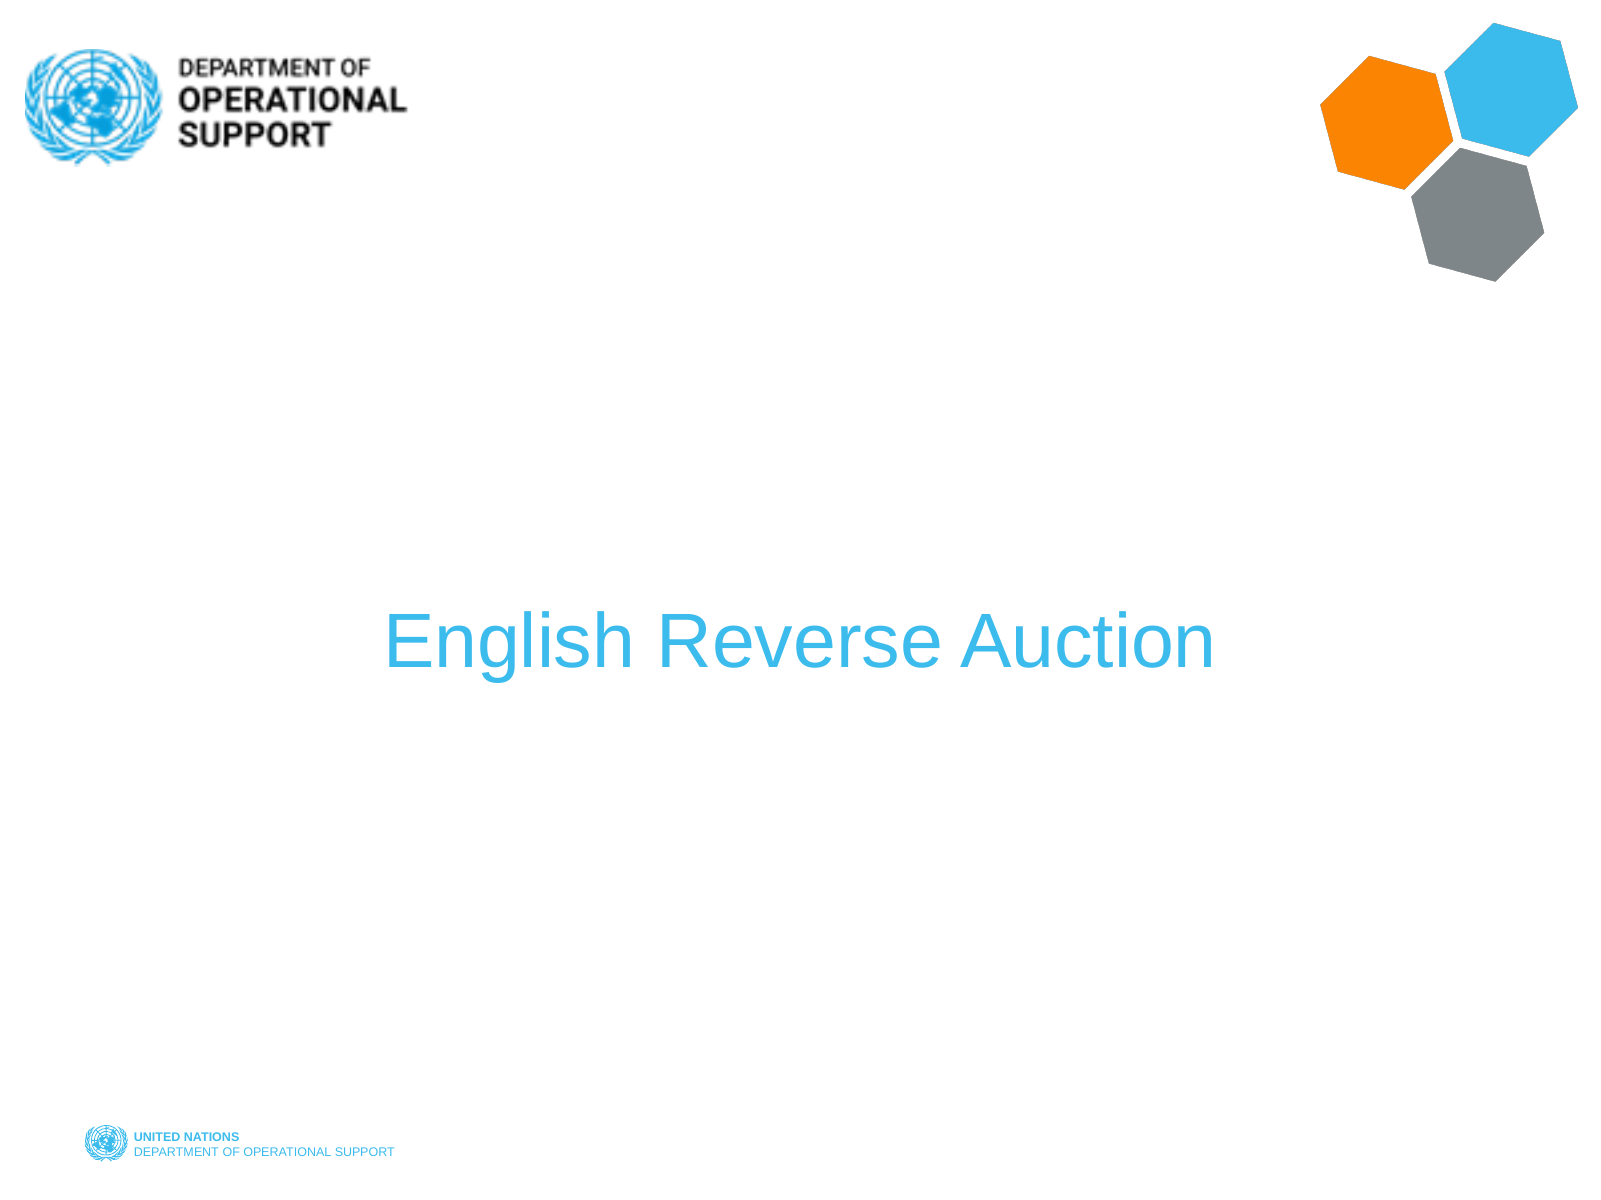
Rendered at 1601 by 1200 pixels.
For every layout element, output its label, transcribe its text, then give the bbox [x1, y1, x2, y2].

picture [1281, 0, 1601, 312]
picture [24, 49, 411, 168]
text_box English Reverse Auction [50, 385, 1551, 1098]
